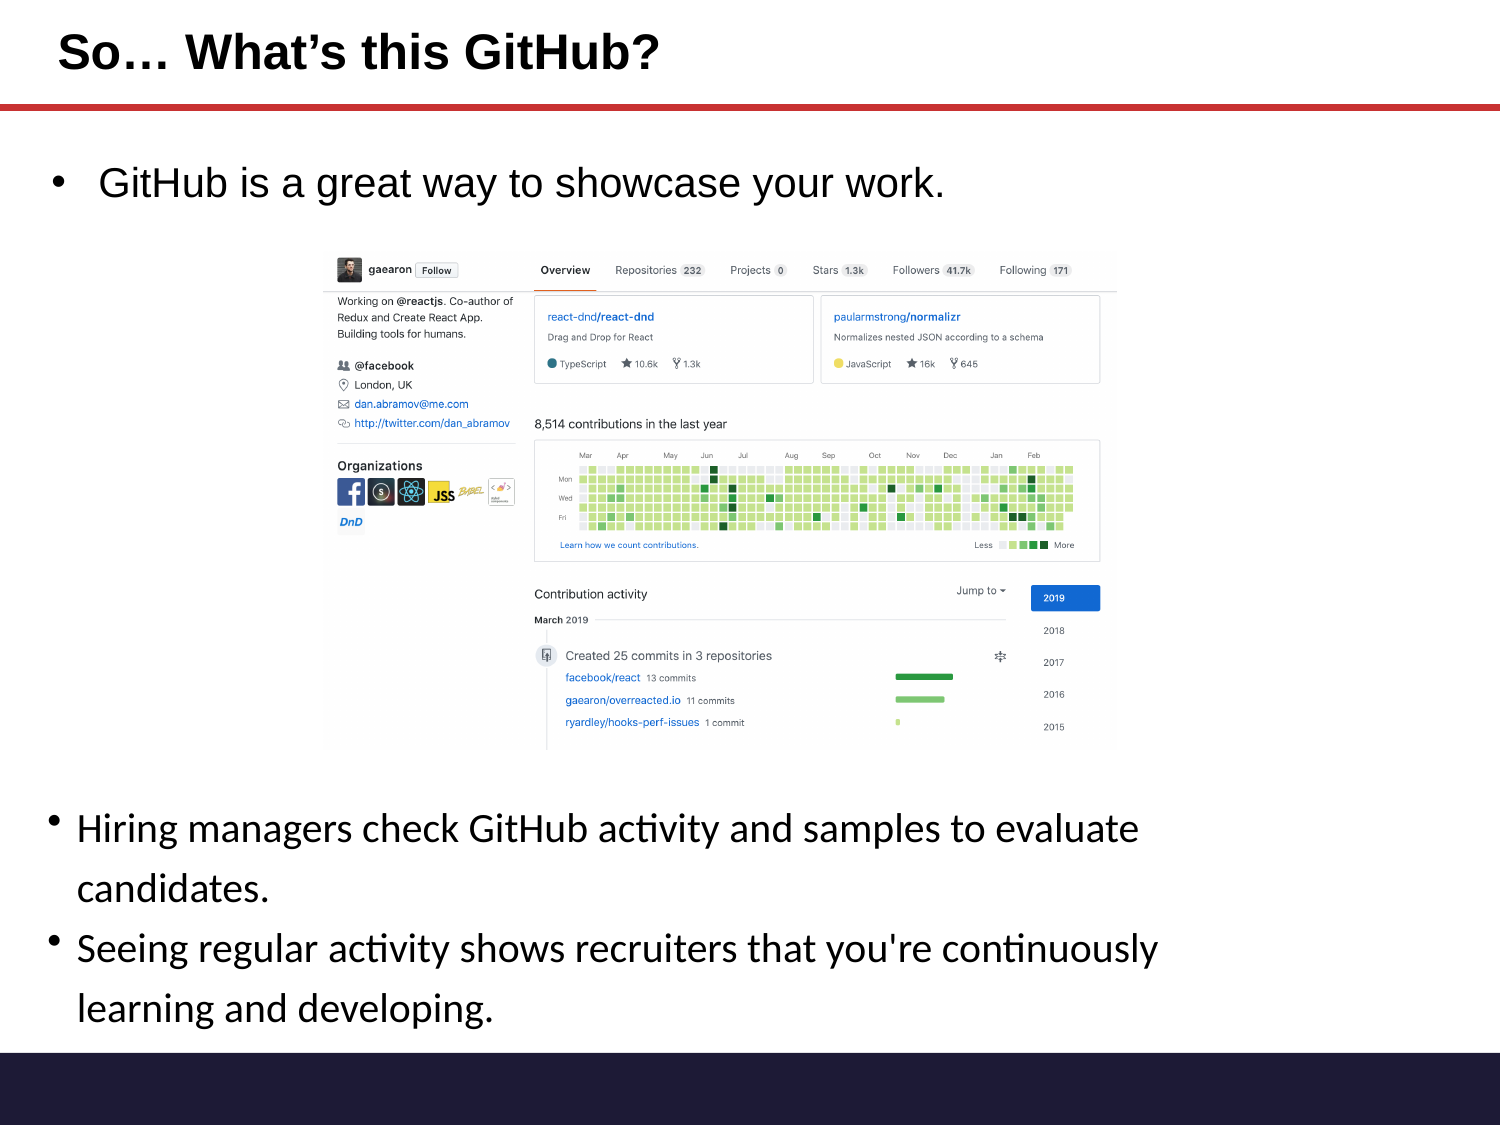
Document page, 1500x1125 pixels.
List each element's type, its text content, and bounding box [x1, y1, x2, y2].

picture [322, 251, 1117, 750]
text_box Hiring managers check GitHub activity and samples to evaluate candidates. Seeing regular activity shows recruiters that you're continuously learning and developing. [39, 783, 1310, 1039]
title So… What’s this GitHub? [49, 0, 948, 108]
text_box GitHub is a great way to showcase your work. [43, 148, 954, 214]
